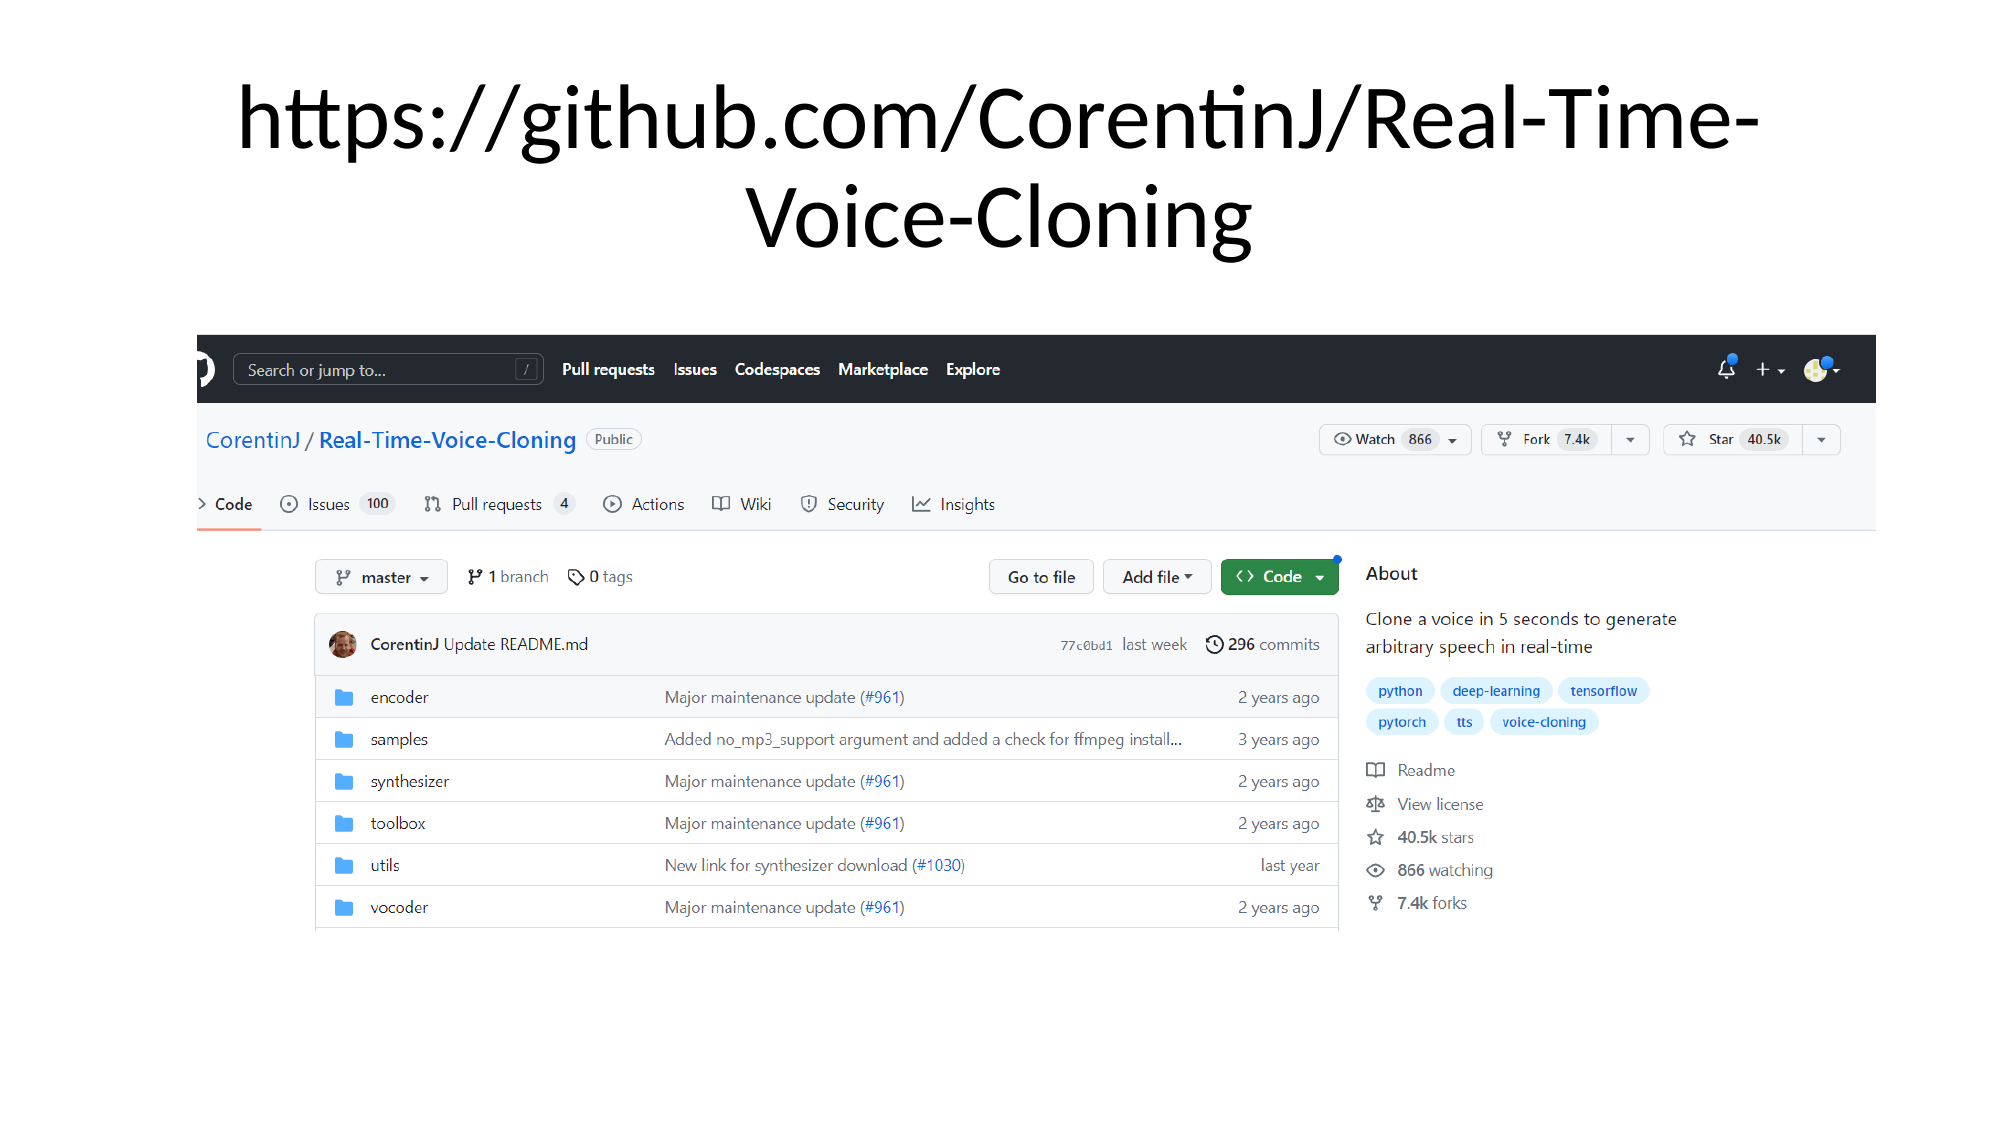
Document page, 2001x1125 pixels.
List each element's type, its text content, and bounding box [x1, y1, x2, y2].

title https://github.com/CorentinJ/Real-Time-Voice-Cloning [137, 59, 1863, 278]
picture [197, 327, 1876, 931]
